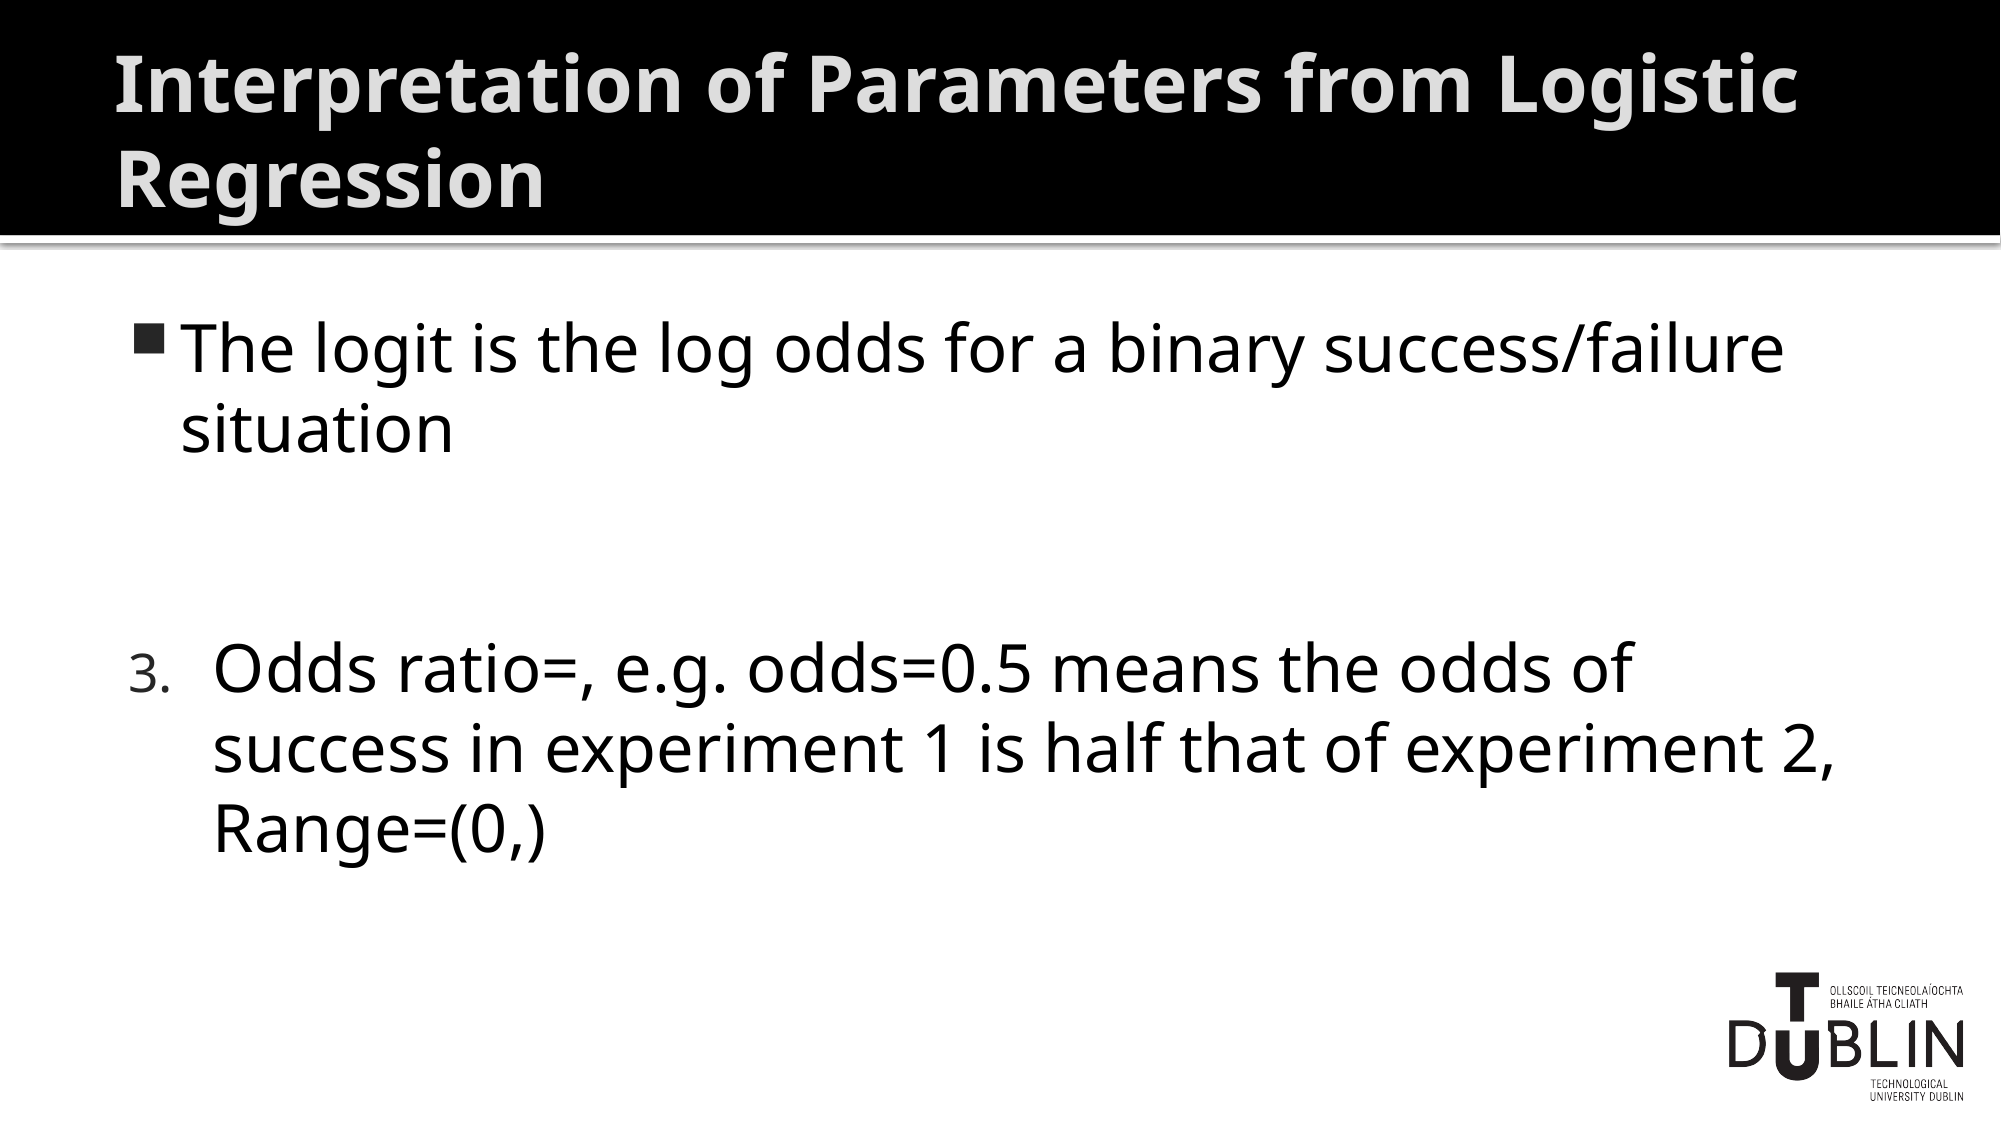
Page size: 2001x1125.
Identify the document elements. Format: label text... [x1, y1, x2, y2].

picture [1694, 940, 2000, 1125]
title Interpretation of Parameters from Logistic Regression [99, 25, 1900, 231]
